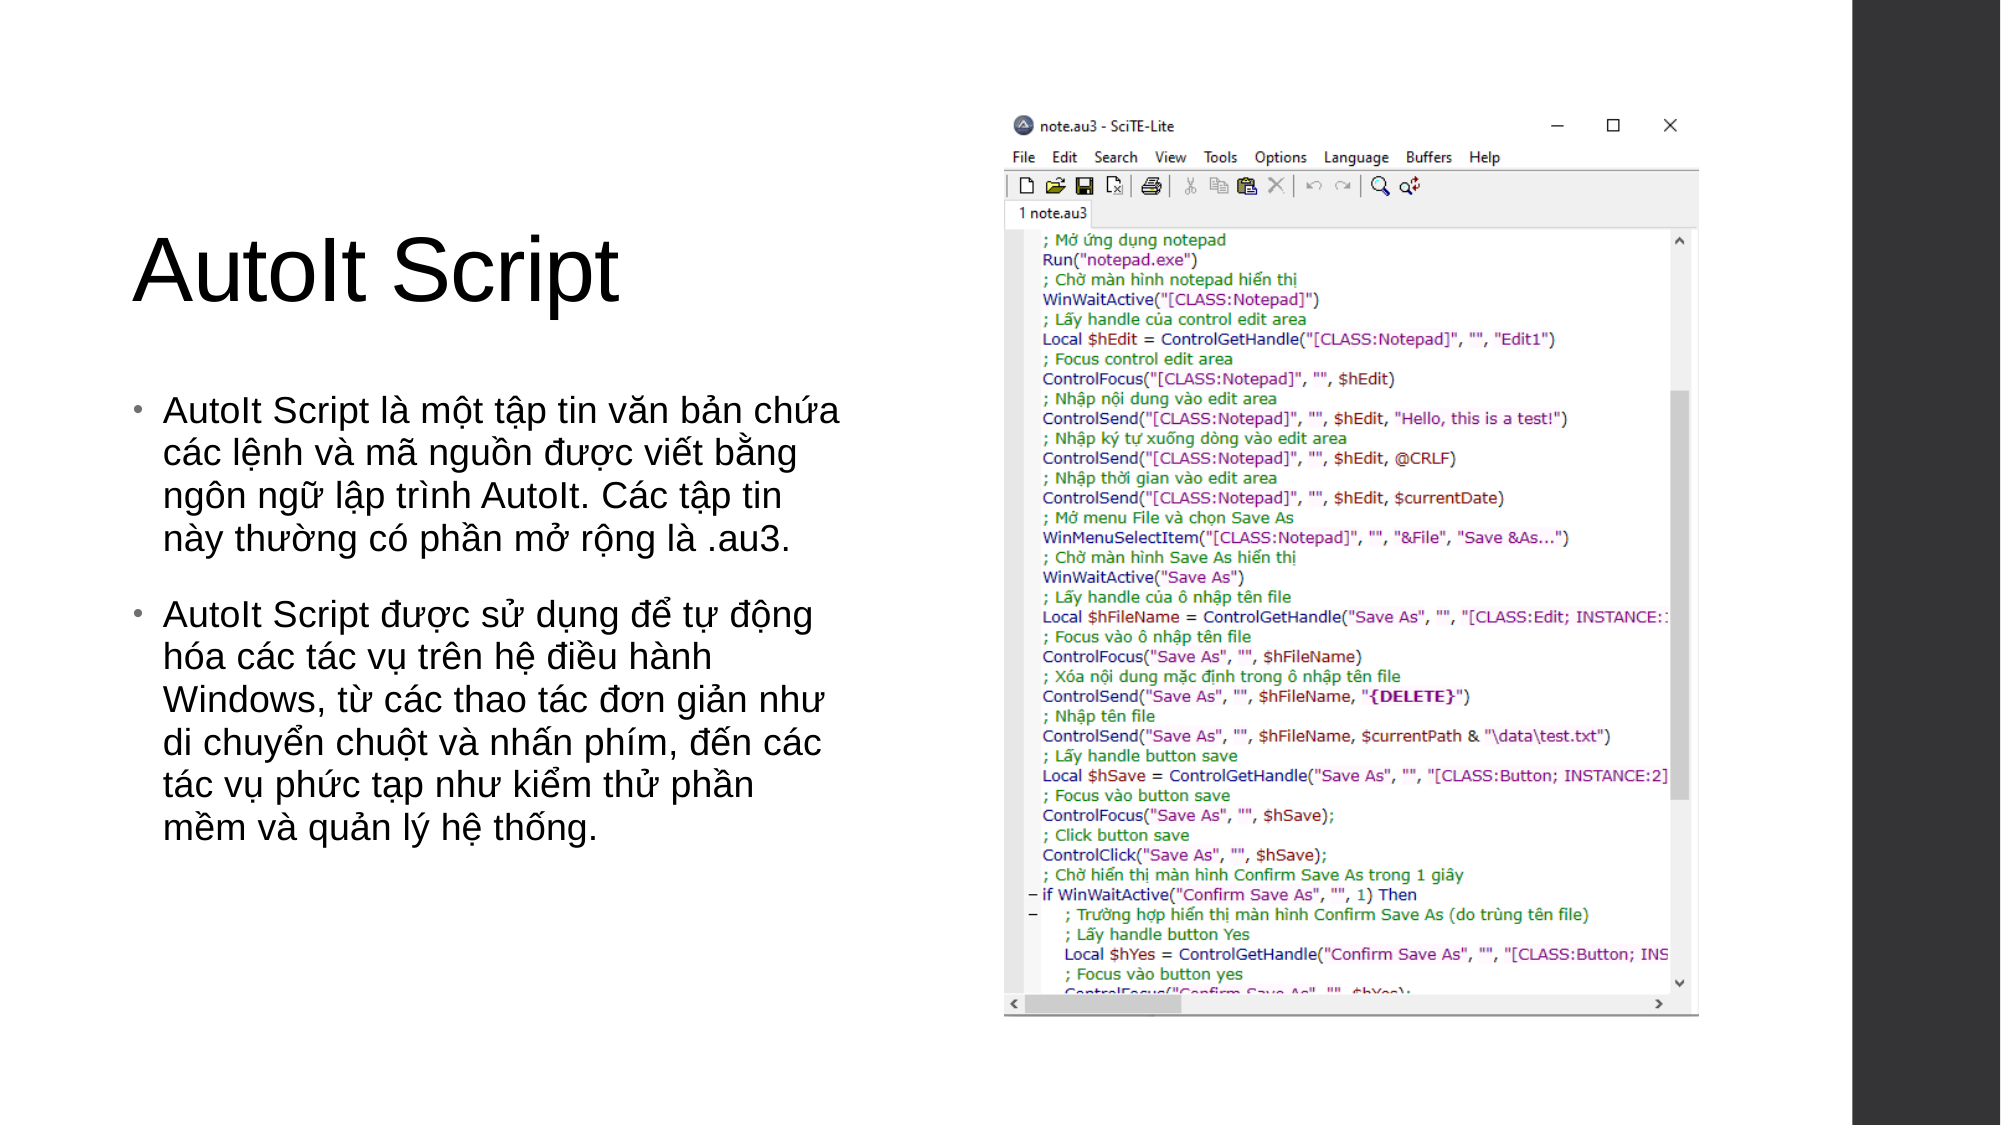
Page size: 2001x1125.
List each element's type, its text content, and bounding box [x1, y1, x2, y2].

list AutoIt Script là một tập tin văn bản chứa các lệnh và mã nguồn được viết bằng ngôn ngữ lập trình AutoIt. Các tập tin này thường có phần mở rộng là .au3. AutoIt Script được sử dụng để tự động hóa các tác vụ trên hệ điều hành Windows, từ các thao tác đơn giản như di chuyển chuột và nhấn phím, đến các tác vụ phức tạp như kiểm thử phần mềm và quản lý hệ thống. [117, 381, 862, 1014]
picture [1003, 108, 1699, 1017]
title AutoIt Script [117, 111, 862, 329]
